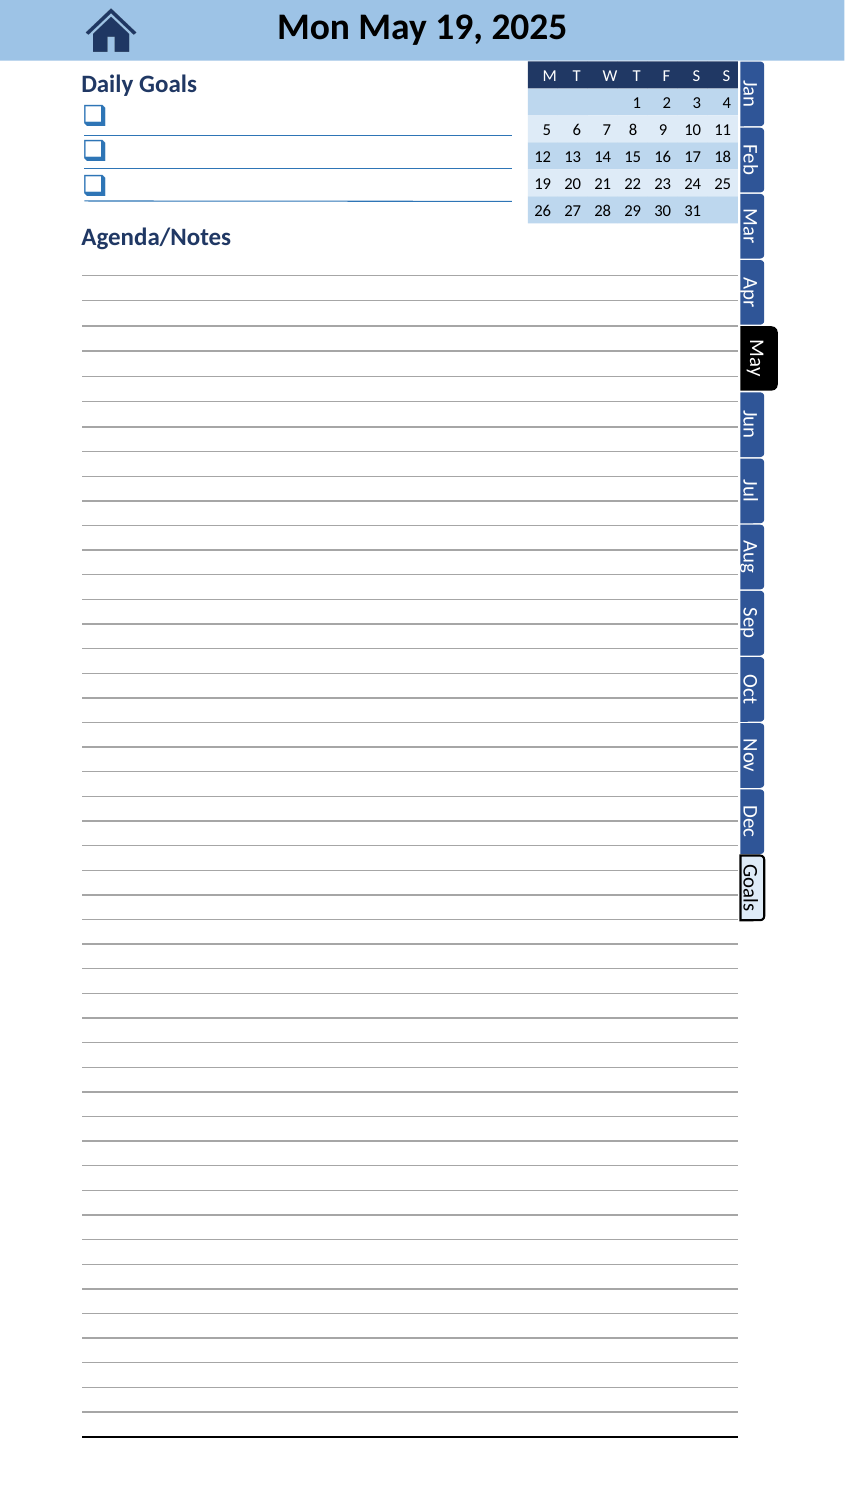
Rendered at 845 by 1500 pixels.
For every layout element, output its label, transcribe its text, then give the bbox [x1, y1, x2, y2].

picture [82, 1, 140, 59]
list Mon May 19, 2025 [190, 0, 655, 61]
